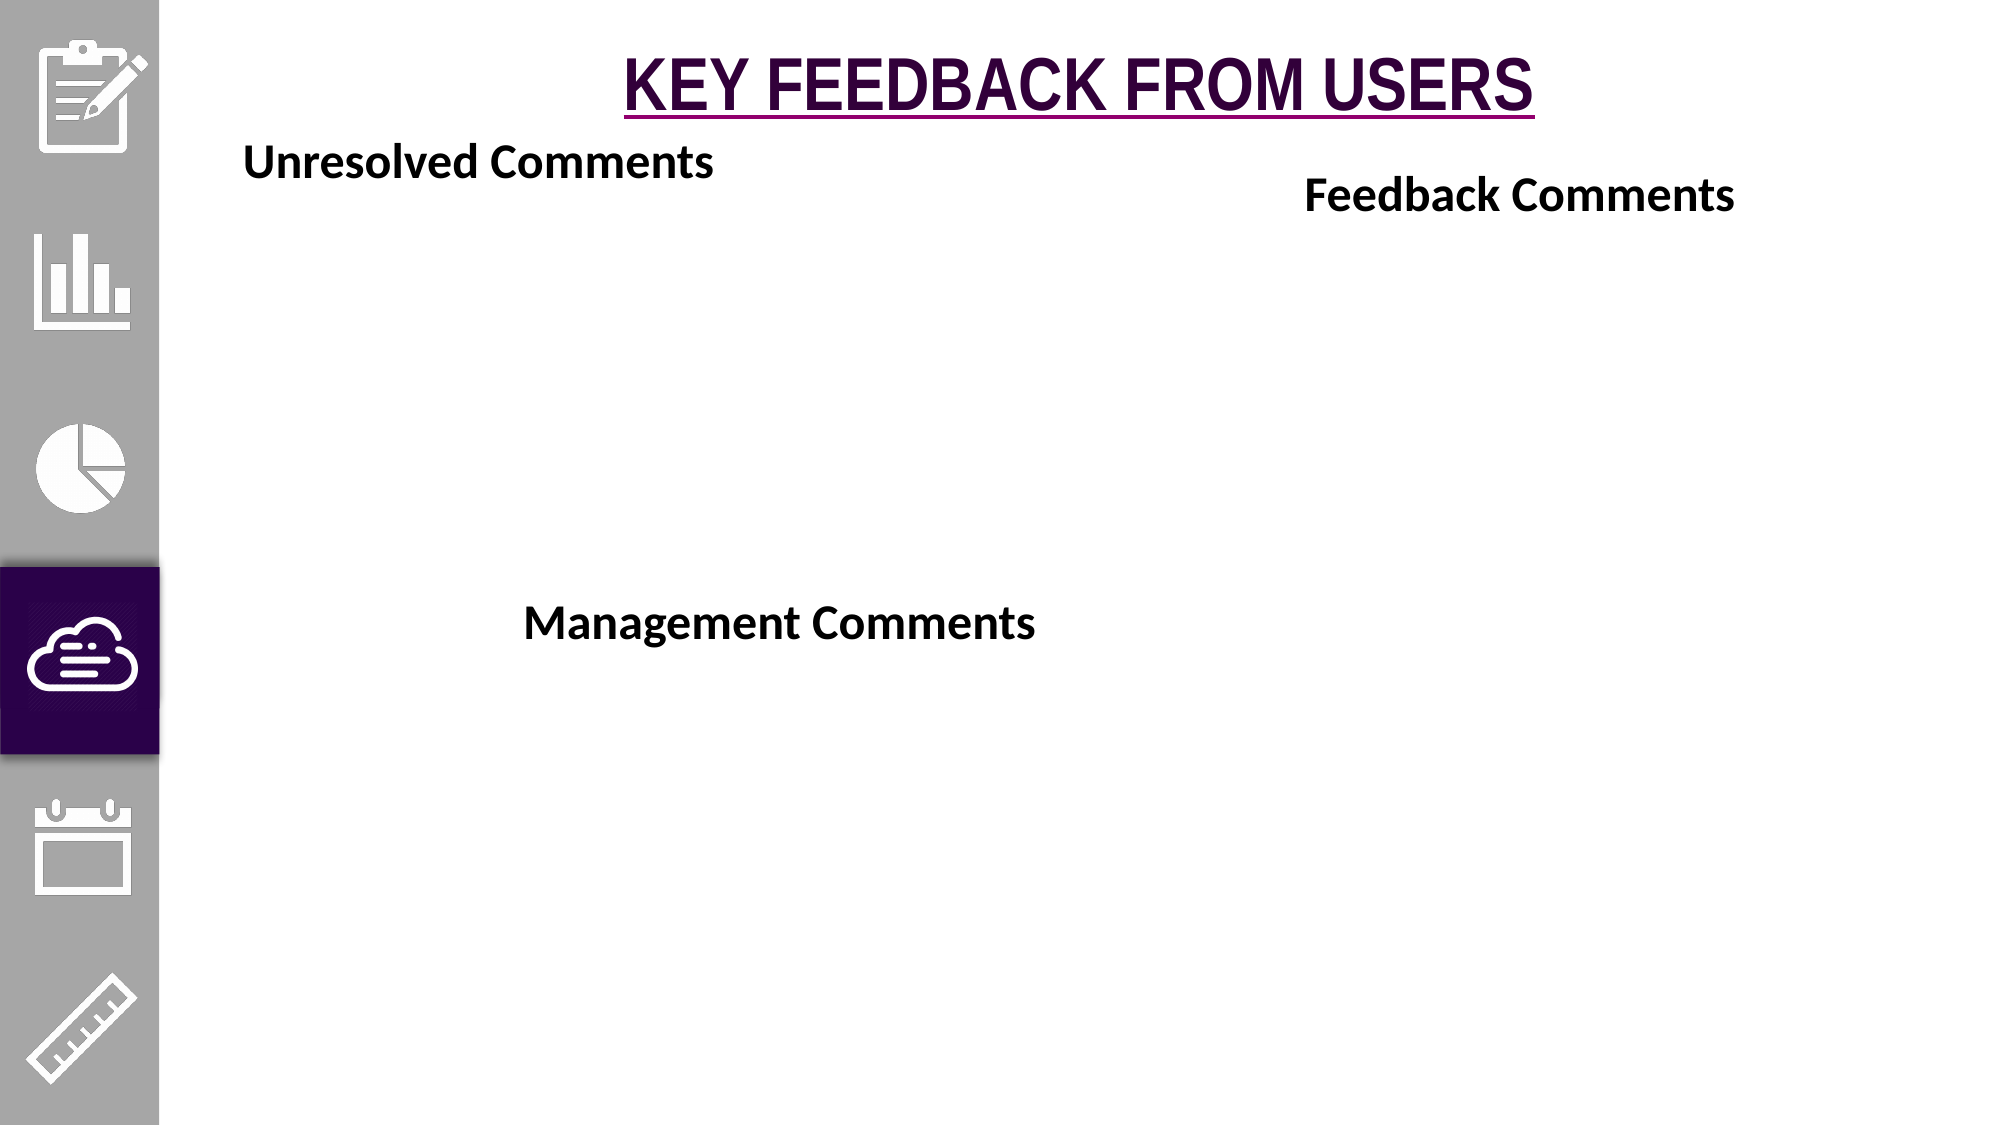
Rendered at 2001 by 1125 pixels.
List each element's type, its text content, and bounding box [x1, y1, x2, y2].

text_box Unresolved Comments [228, 120, 744, 196]
picture [14, 214, 150, 350]
text_box [0, 765, 160, 1125]
picture [19, 28, 155, 164]
picture [24, 412, 137, 525]
text_box Management Comments [508, 582, 1082, 657]
picture [21, 968, 142, 1089]
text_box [0, 567, 160, 755]
picture [15, 779, 151, 915]
text_box Key Feedback from Users [159, 28, 2000, 134]
text_box Feedback Comments [1289, 154, 1776, 230]
picture [27, 601, 138, 712]
text_box [0, 0, 160, 556]
